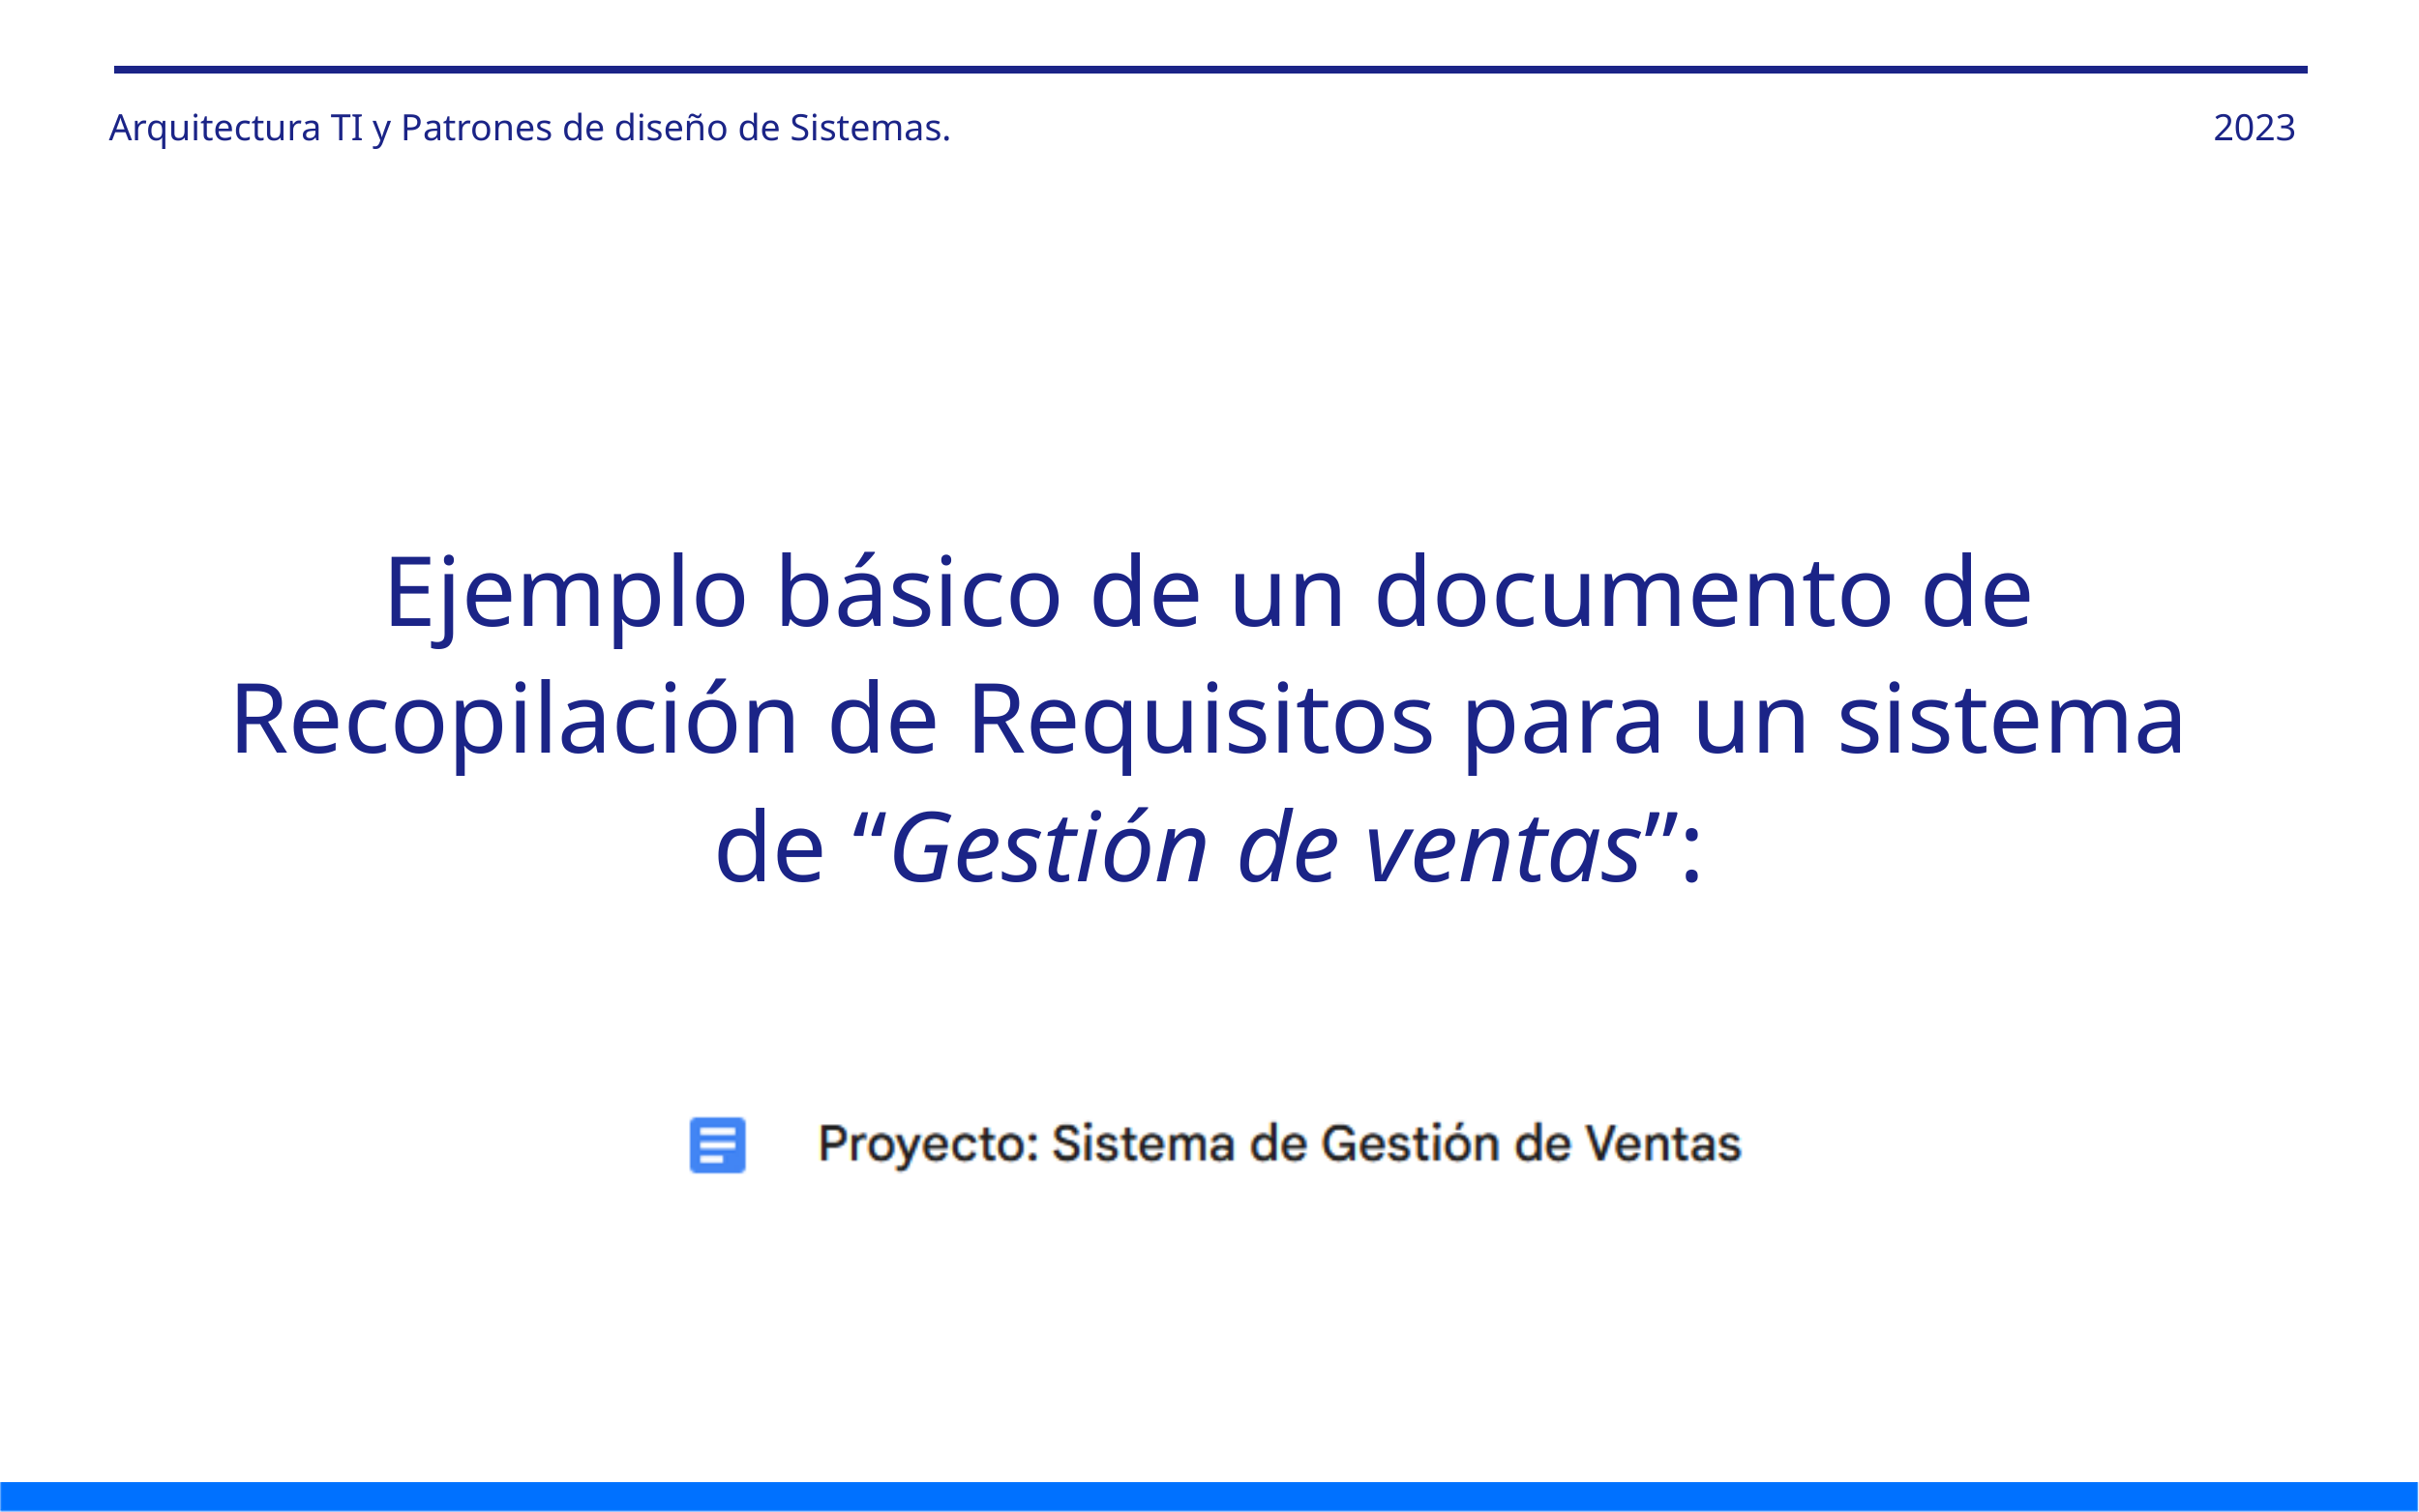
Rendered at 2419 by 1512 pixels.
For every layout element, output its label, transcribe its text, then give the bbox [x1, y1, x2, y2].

text_box Ejemplo básico de un documento de Recopilación de Requisitos para un sistema de “Gestión de ventas”: [176, 518, 2243, 948]
picture [114, 65, 2308, 74]
text_box Arquitectura TI y Patrones de diseño de Sistemas. [108, 100, 1056, 143]
text_box 2023 [2175, 100, 2297, 143]
picture [0, 1481, 2419, 1512]
picture [671, 1077, 1773, 1204]
